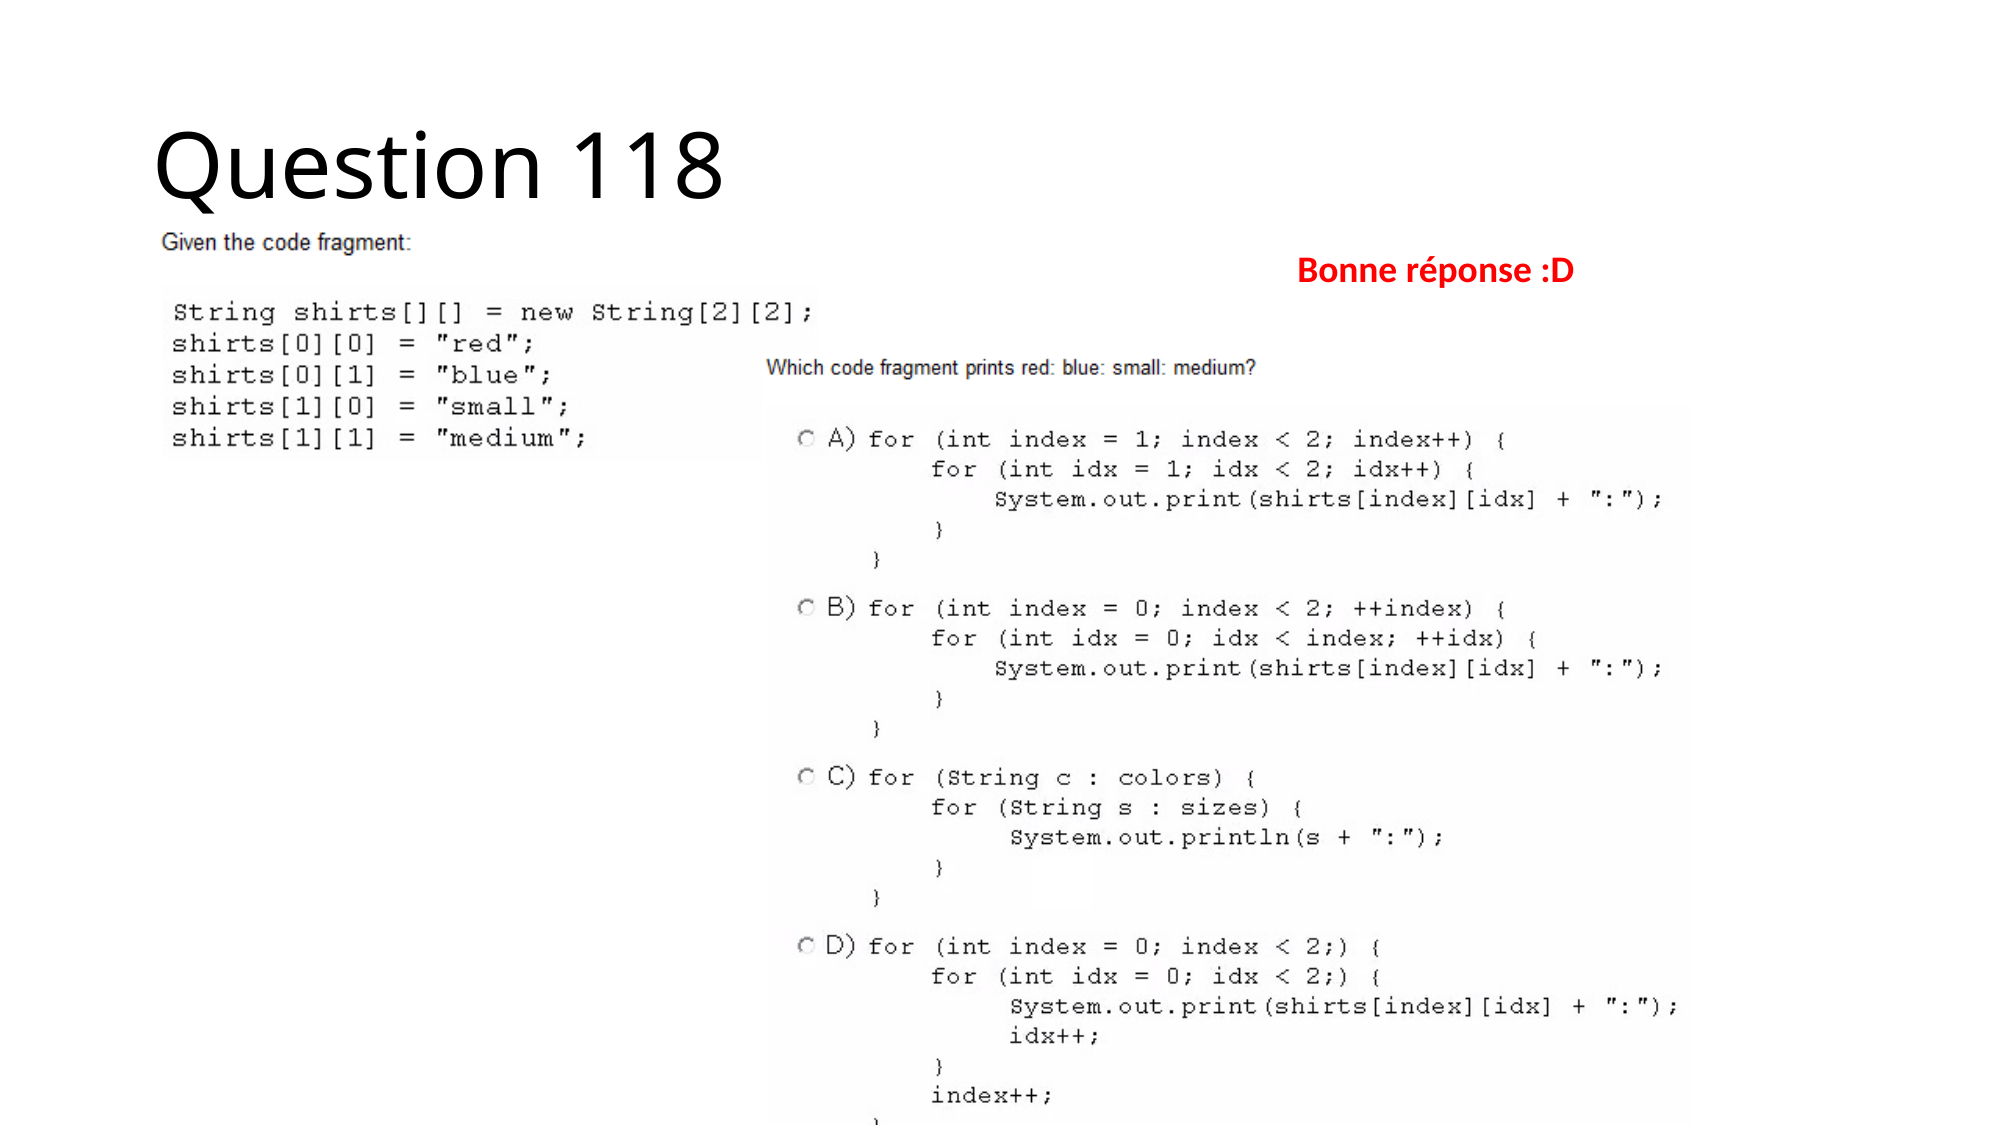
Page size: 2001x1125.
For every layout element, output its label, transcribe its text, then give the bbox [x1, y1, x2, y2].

picture [153, 226, 1691, 1125]
text_box Bonne réponse :D [1282, 238, 1707, 298]
title Question 118 [137, 59, 1863, 278]
